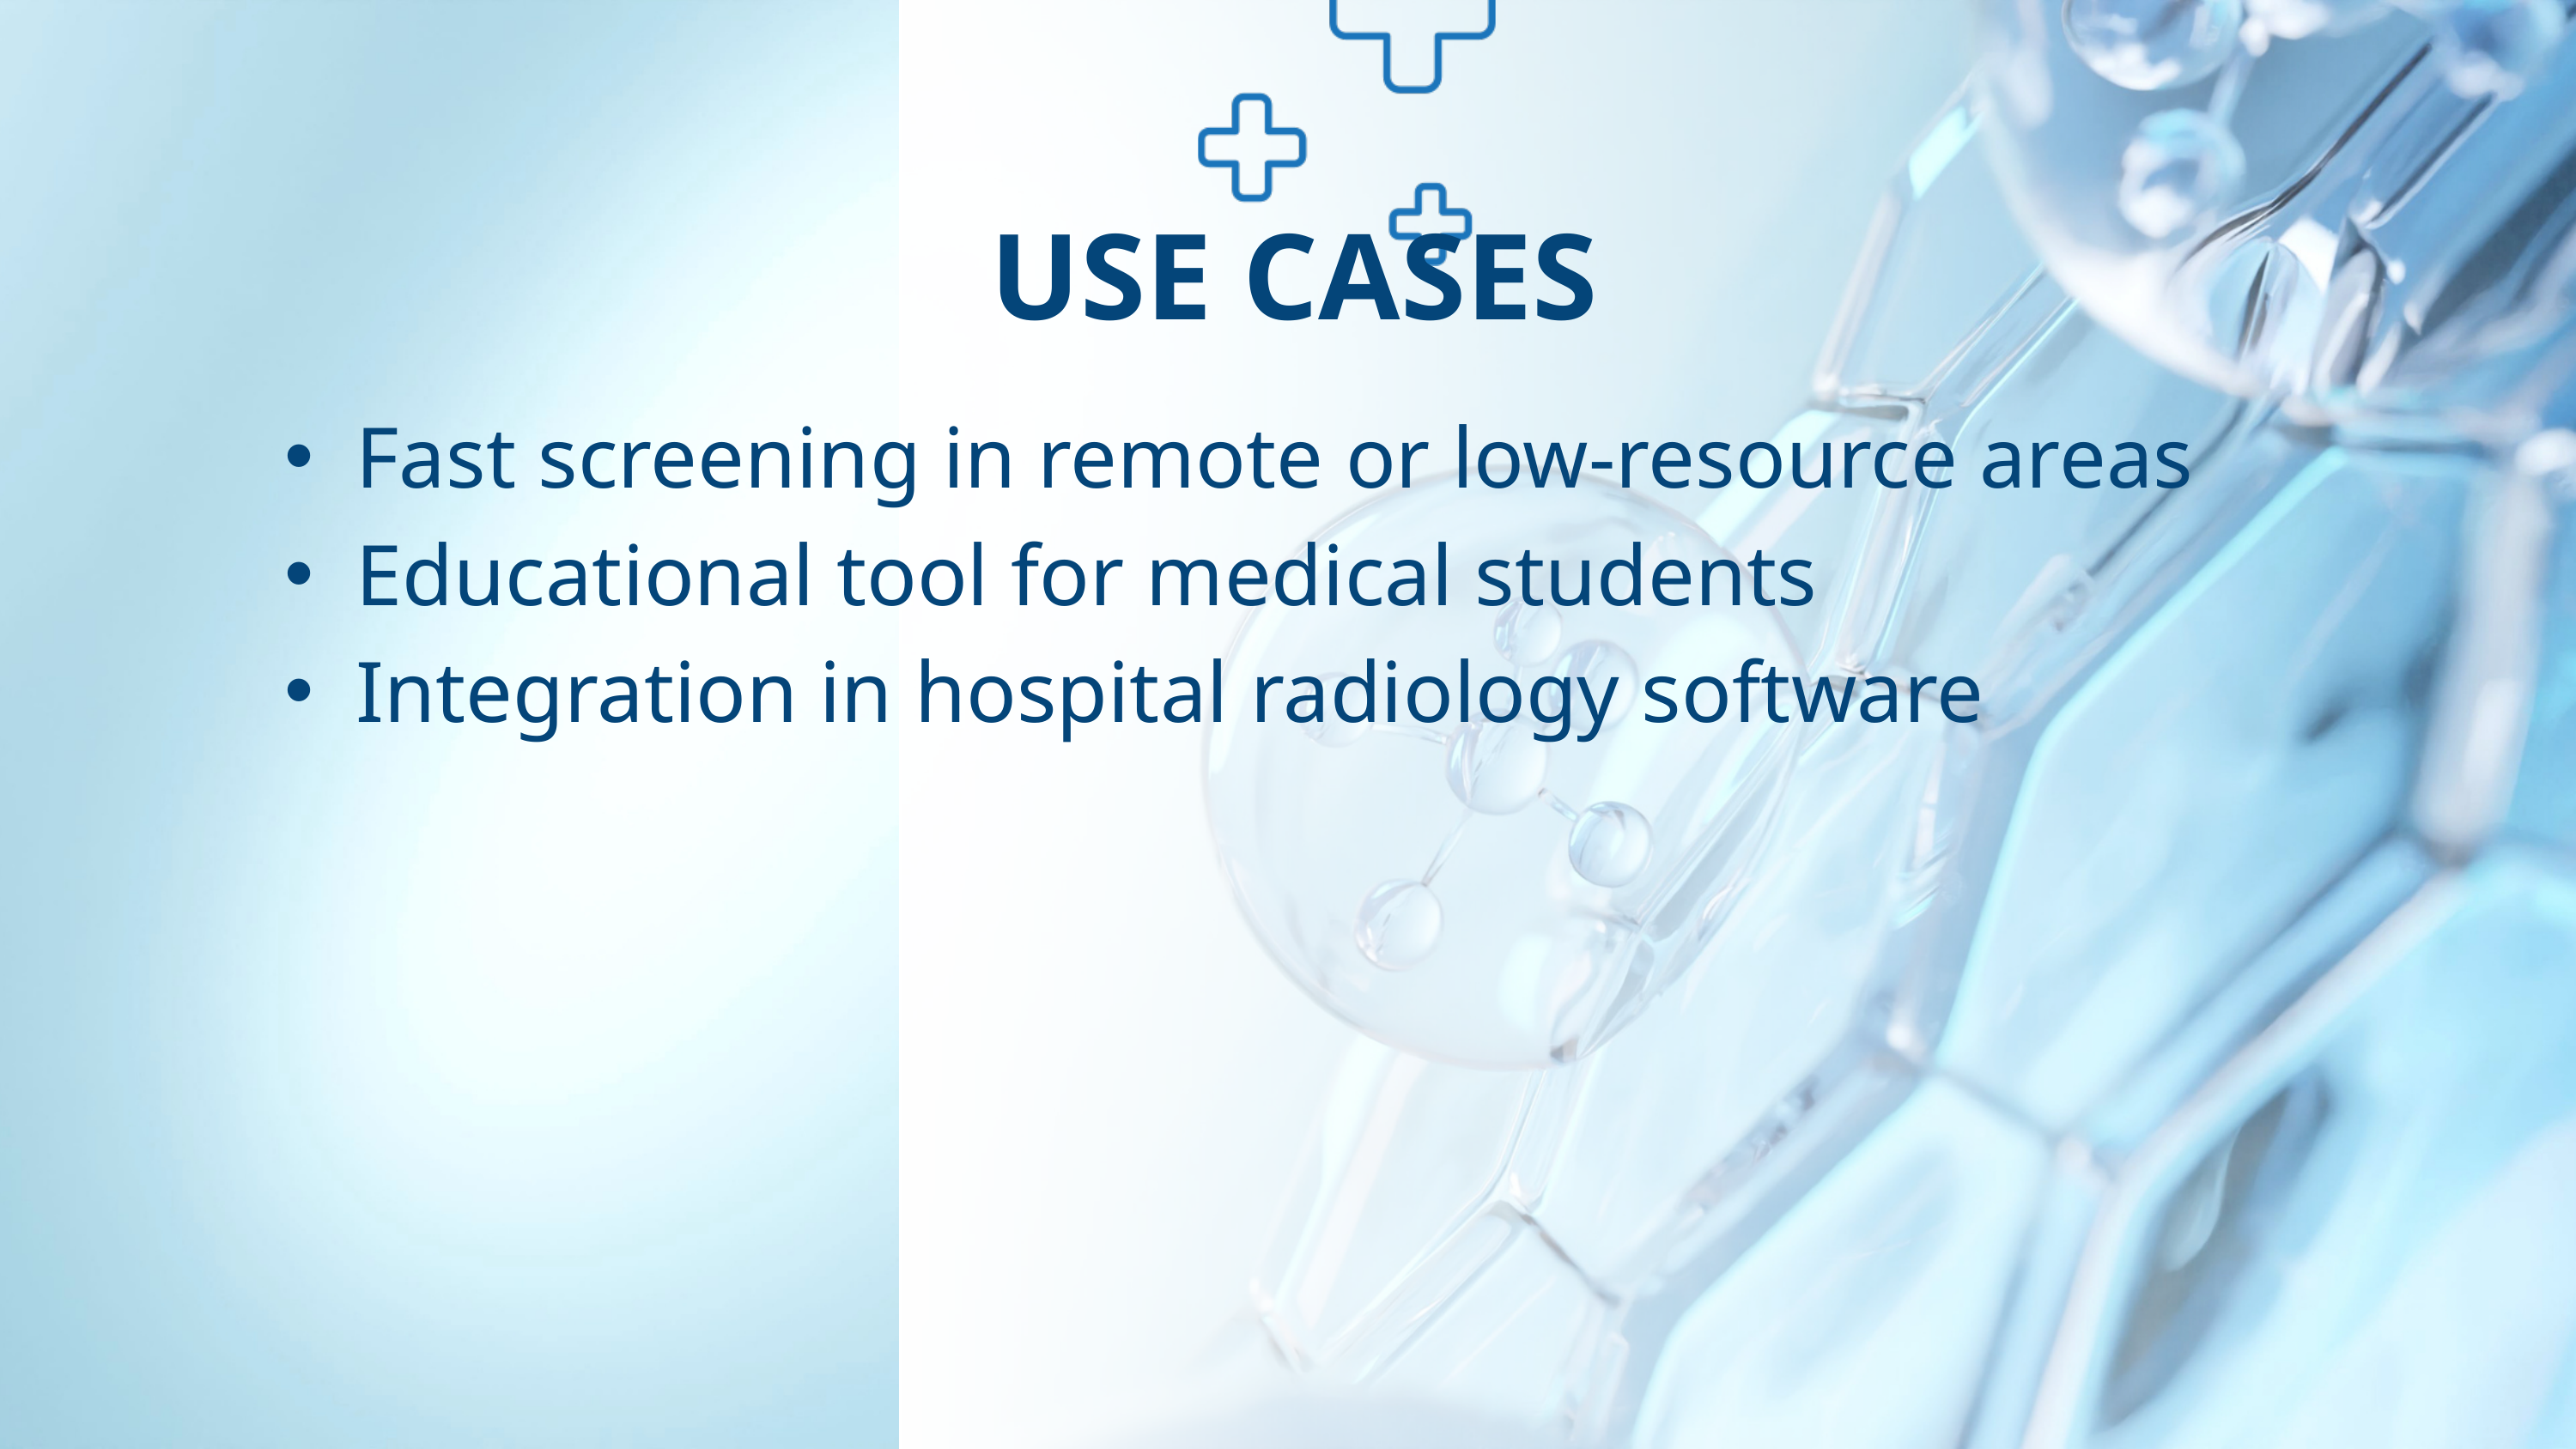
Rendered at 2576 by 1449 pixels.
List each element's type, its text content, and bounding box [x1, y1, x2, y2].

text_box Fast screening in remote or low-resource areas Educational tool for medical students Integration in hospital radiology software [213, 388, 895, 857]
text_box [0, 0, 896, 1449]
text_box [899, 0, 2576, 1449]
